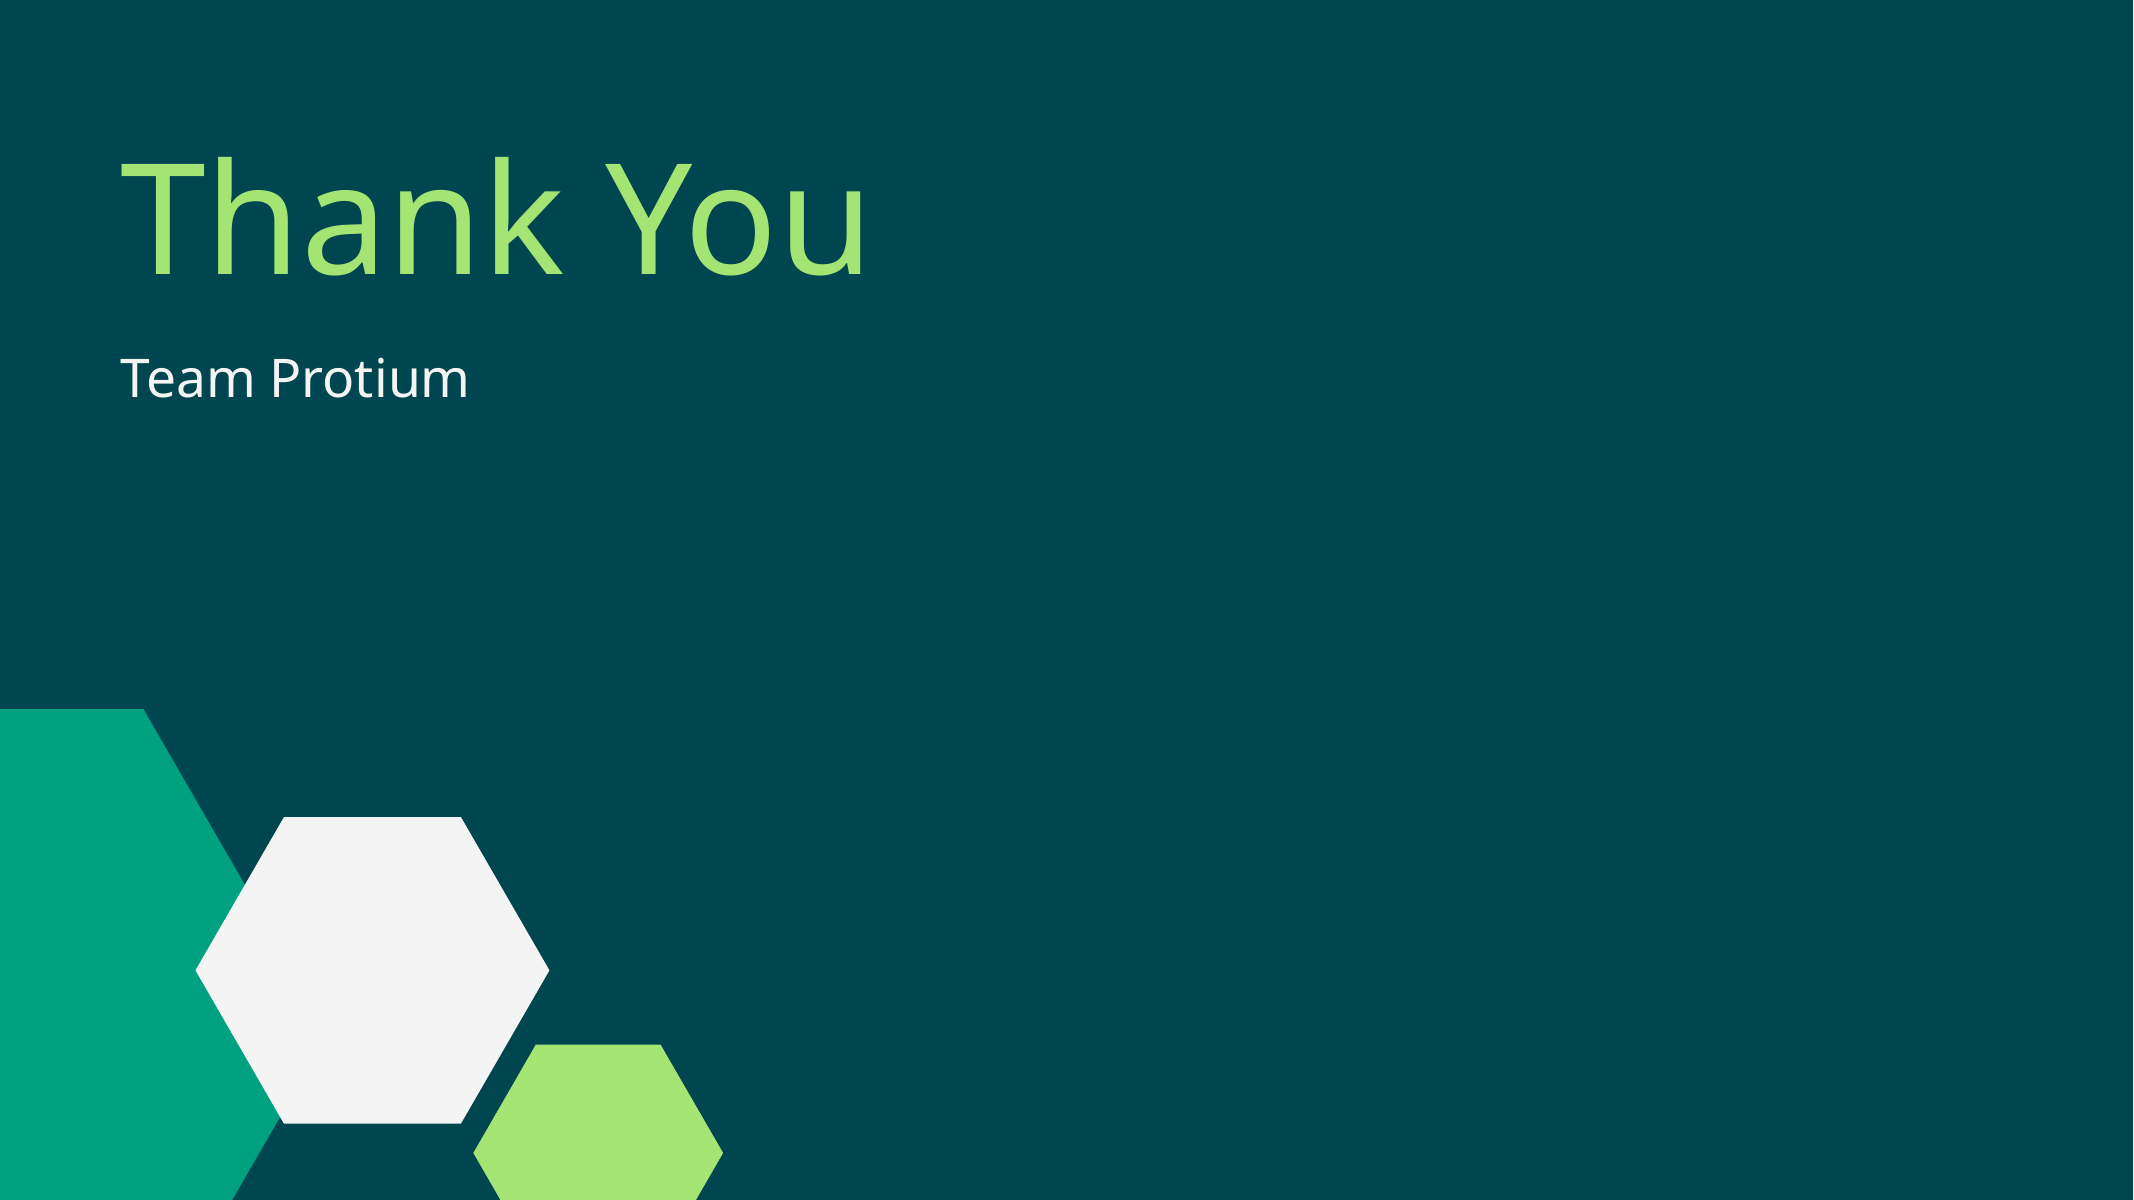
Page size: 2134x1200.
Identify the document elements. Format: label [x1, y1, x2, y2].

text_box [195, 816, 550, 1124]
text_box [120, 119, 1844, 409]
text_box [473, 1044, 724, 1200]
text_box [0, 708, 330, 1200]
